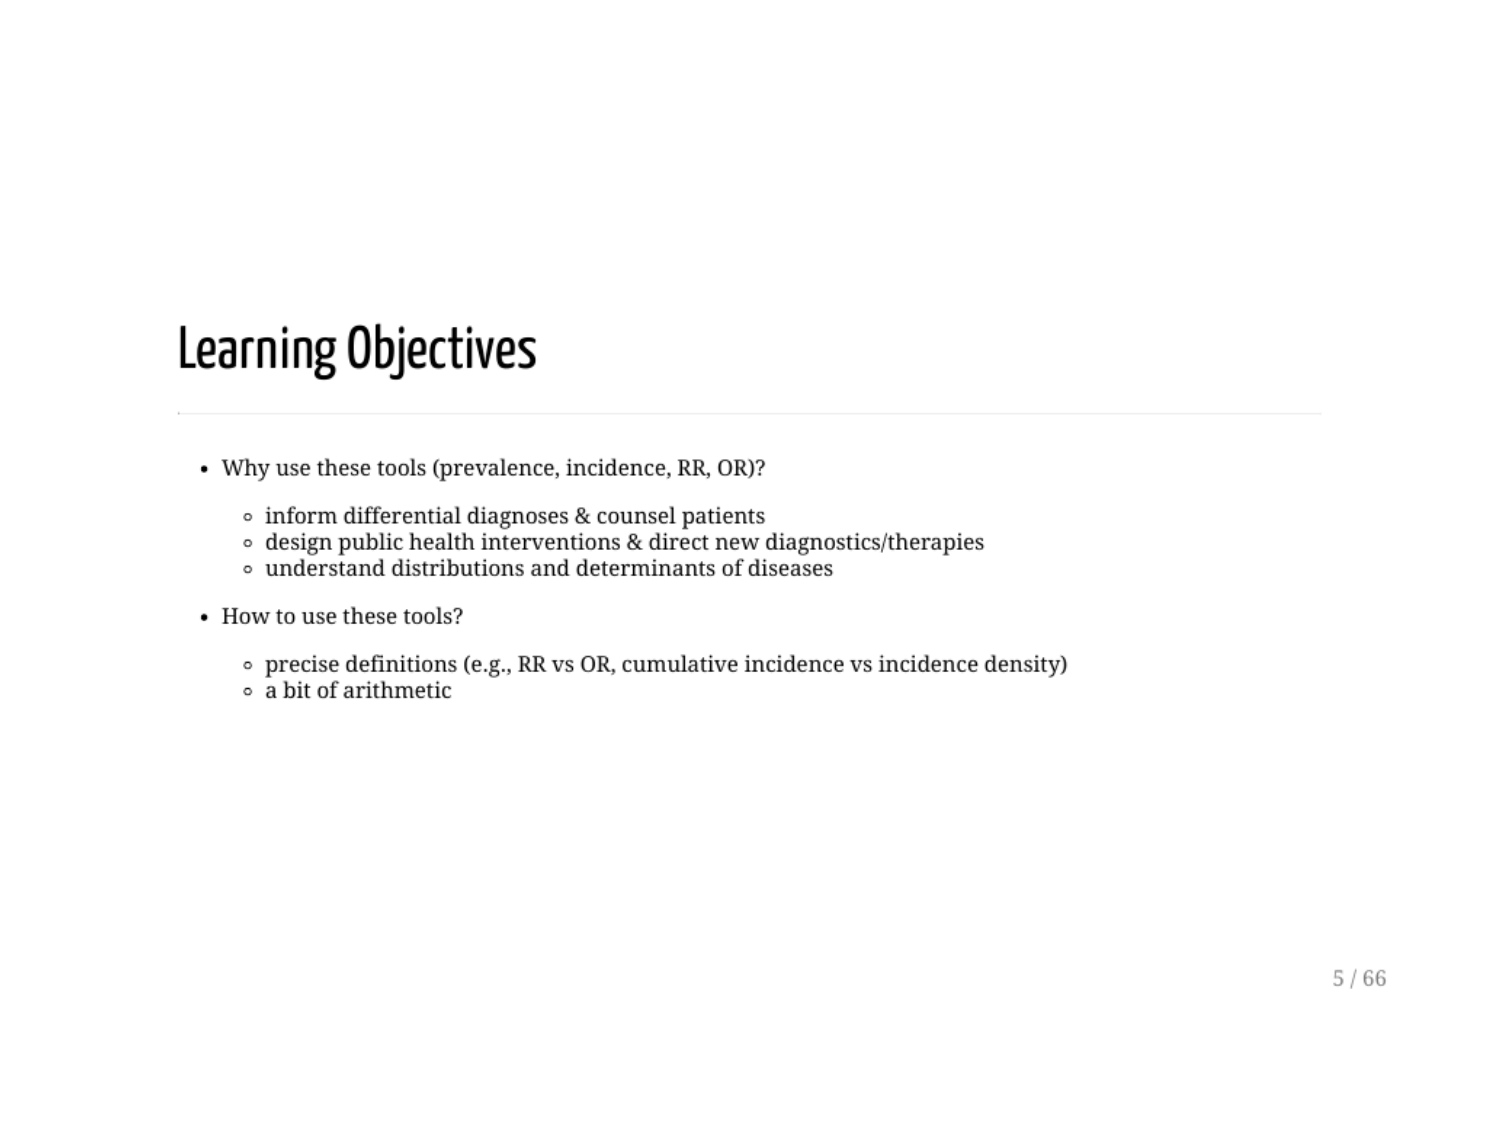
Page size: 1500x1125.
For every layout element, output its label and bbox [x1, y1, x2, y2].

picture [91, 262, 1409, 1005]
